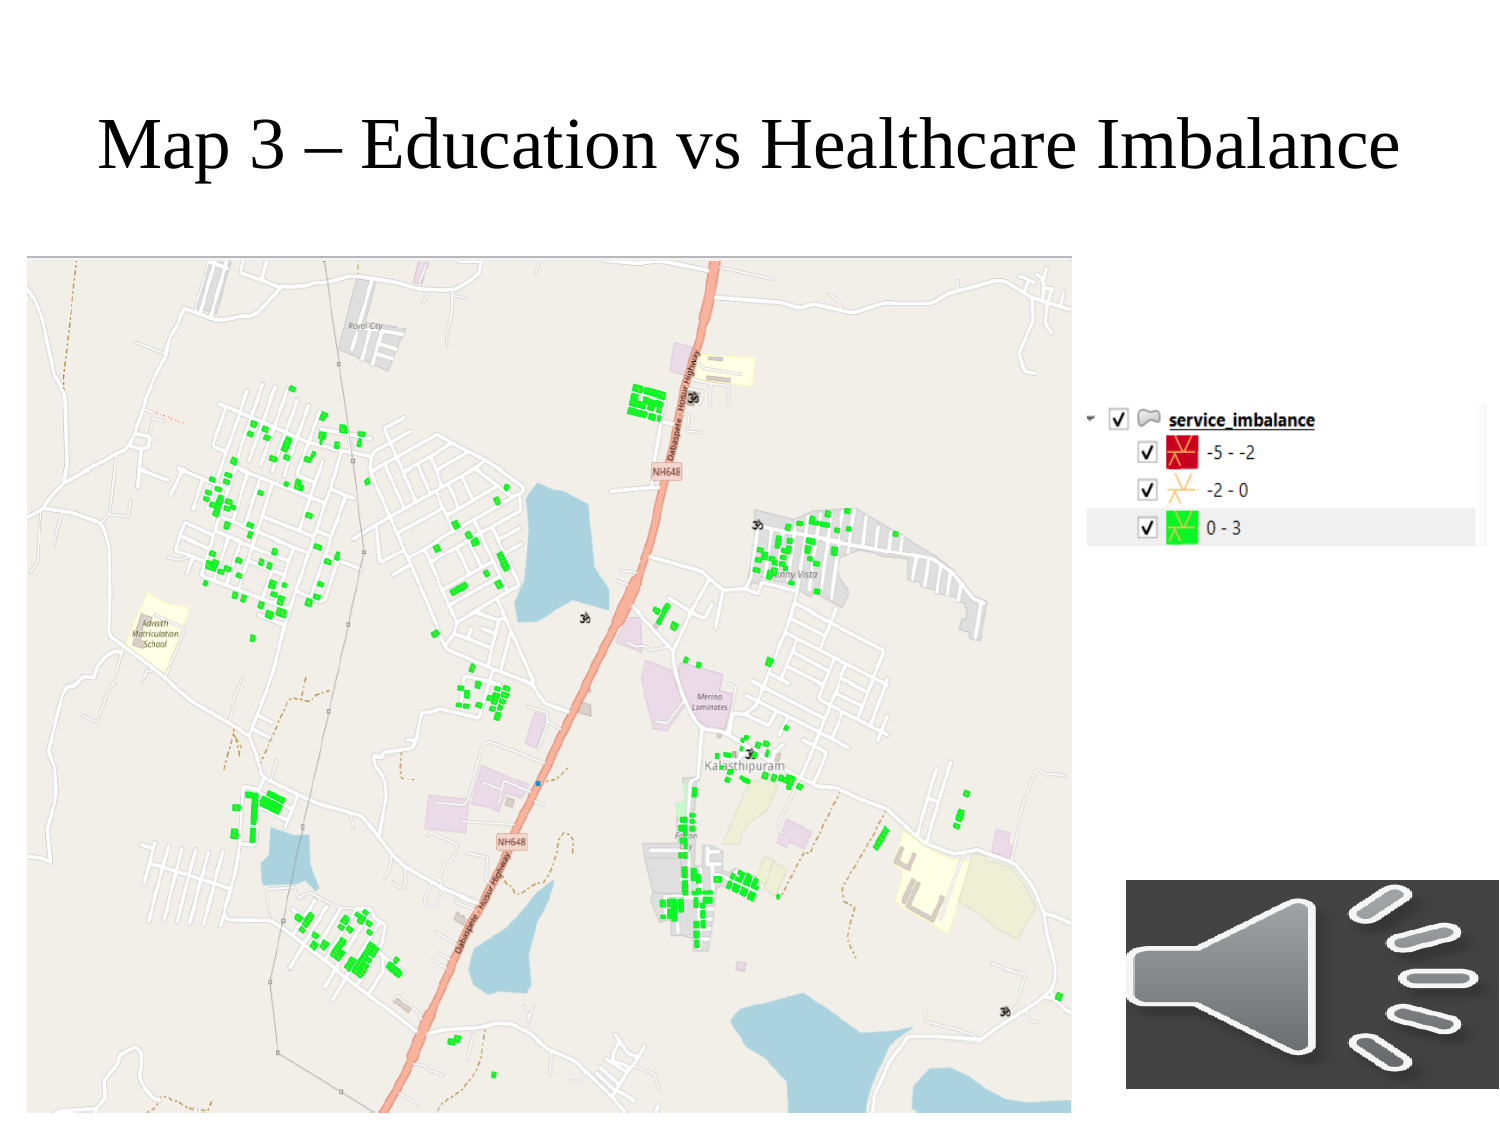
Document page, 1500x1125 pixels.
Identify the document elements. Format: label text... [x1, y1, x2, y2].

picture [1124, 878, 1500, 1091]
picture [1087, 403, 1488, 546]
picture [27, 256, 1072, 1113]
title Map 3 – Education vs Healthcare Imbalance [75, 45, 1425, 233]
